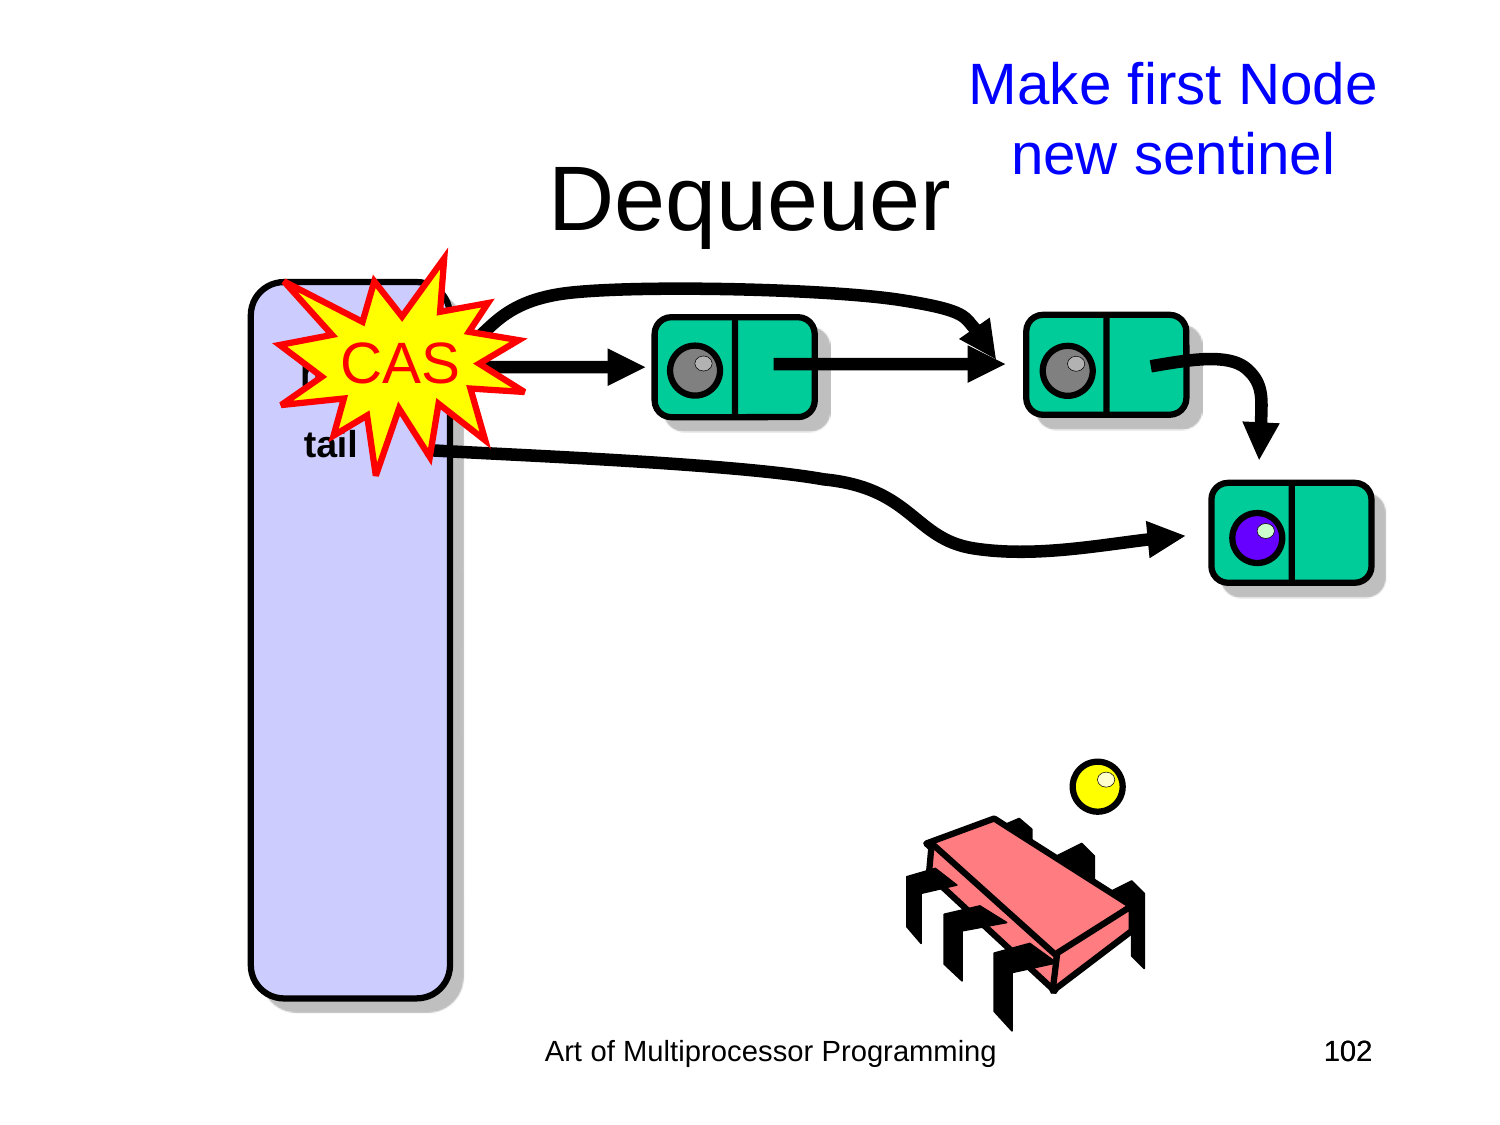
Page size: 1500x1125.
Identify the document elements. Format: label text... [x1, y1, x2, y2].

text_box [487, 363, 646, 374]
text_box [1211, 482, 1372, 584]
text_box [820, 359, 1006, 371]
text_box CAS [279, 258, 525, 476]
footer Art of Multiprocessor Programming [512, 1024, 1030, 1101]
text_box [481, 288, 996, 364]
text_box [250, 288, 451, 999]
text_box 102 [1074, 1024, 1388, 1100]
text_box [1232, 512, 1283, 564]
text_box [1072, 761, 1123, 812]
text_box [1191, 358, 1267, 460]
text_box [654, 316, 815, 418]
text_box Make first Node new sentinel [895, 39, 1452, 194]
text_box head [285, 350, 320, 401]
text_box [669, 345, 721, 396]
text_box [1025, 314, 1187, 416]
title Dequeuer [112, 99, 1388, 288]
text_box [431, 450, 1186, 552]
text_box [906, 818, 1145, 1032]
text_box tail [288, 412, 373, 473]
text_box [1042, 345, 1093, 397]
